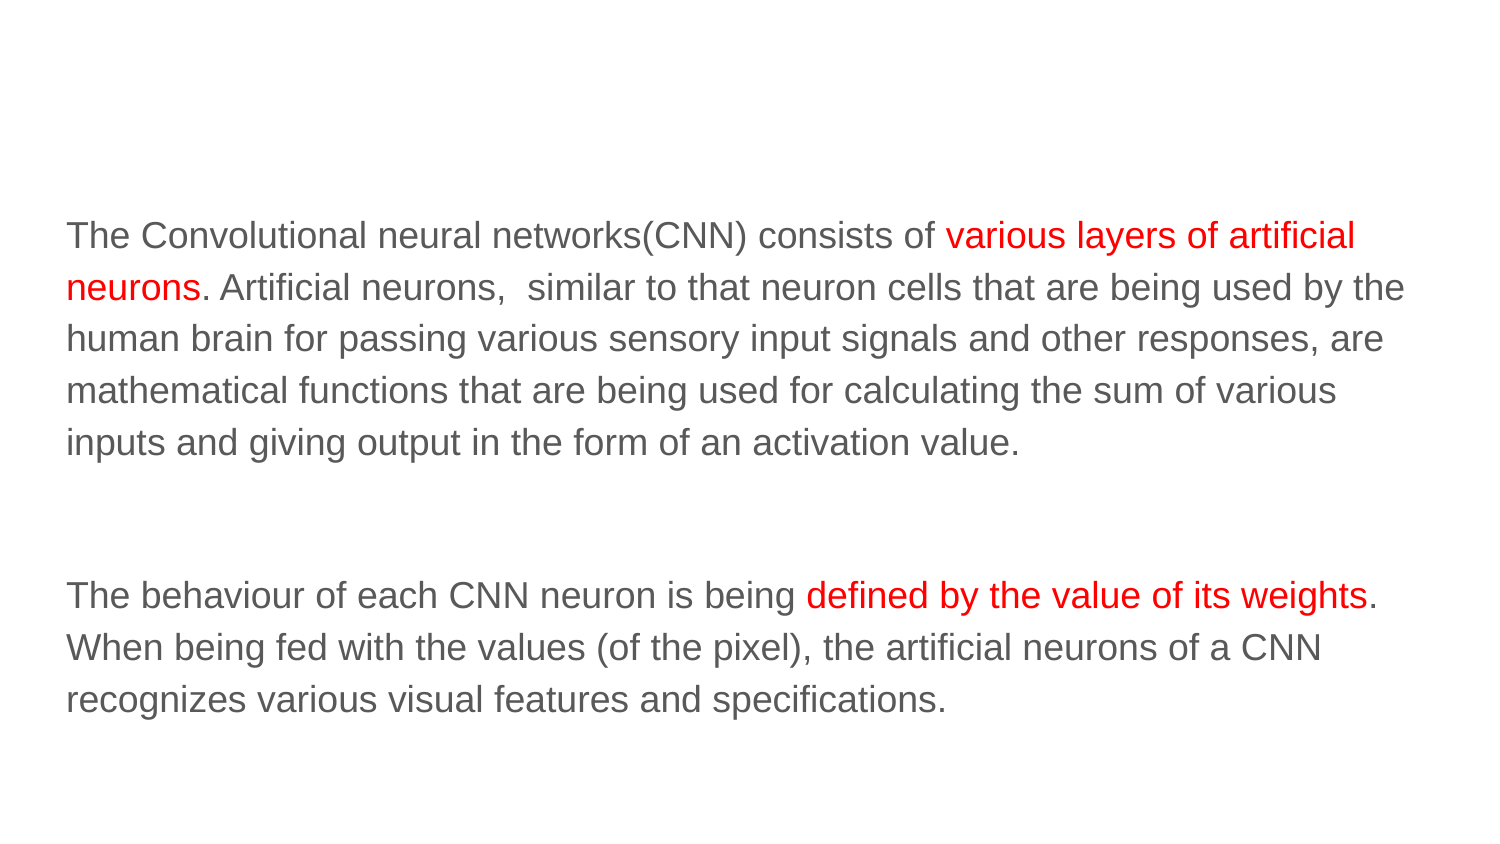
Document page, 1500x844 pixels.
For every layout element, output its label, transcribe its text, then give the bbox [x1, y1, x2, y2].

list The Convolutional neural networks(CNN) consists of various layers of artificial neurons. Artificial neurons, similar to that neuron cells that are being used by the human brain for passing various sensory input signals and other responses, are mathematical functions that are being used for calculating the sum of various inputs and giving output in the form of an activation value. The behaviour of each CNN neuron is being defined by the value of its weights. When being fed with the values (of the pixel), the artificial neurons of a CNN recognizes various visual features and specifications. [51, 189, 1449, 750]
